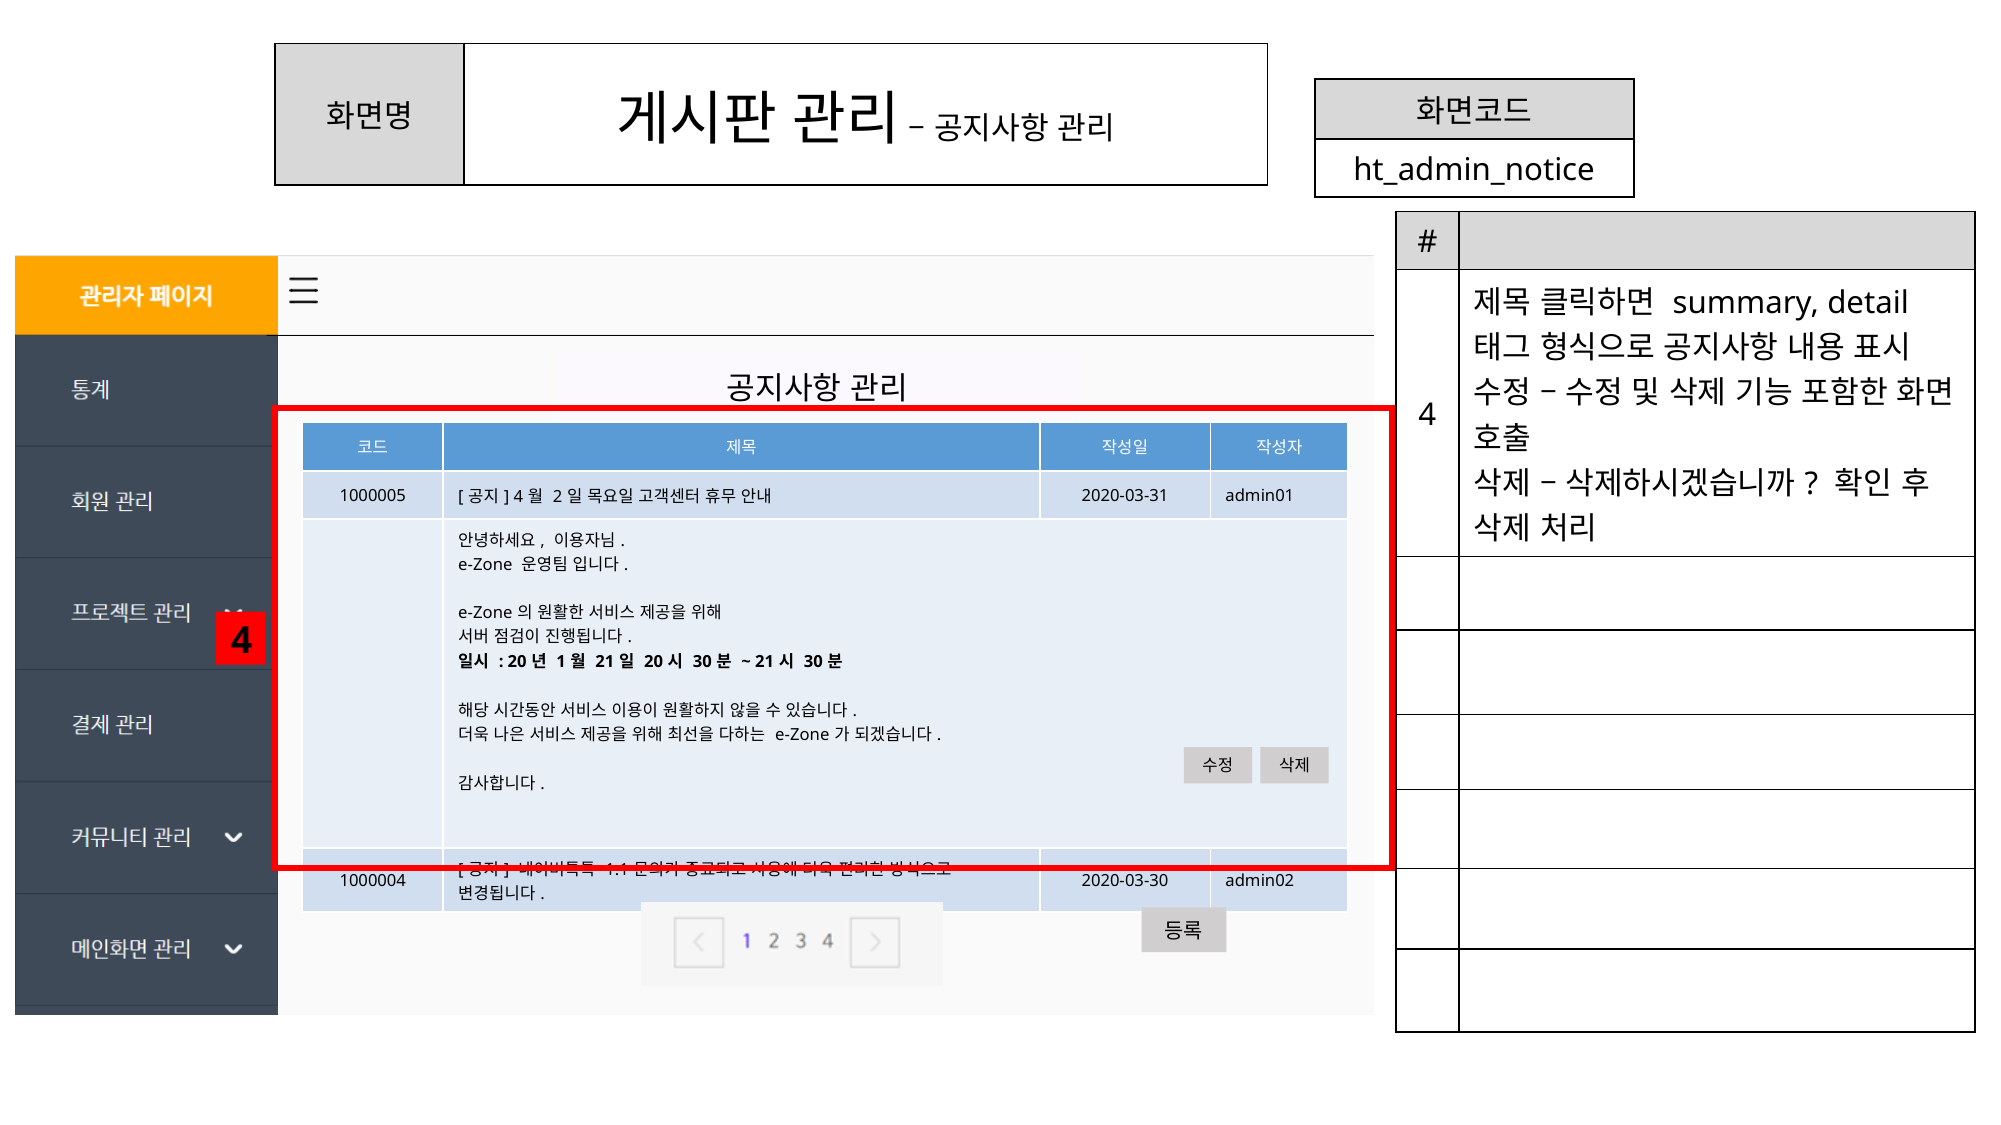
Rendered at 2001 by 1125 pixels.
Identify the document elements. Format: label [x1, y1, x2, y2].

table_cell [1460, 790, 1974, 868]
table_cell [1460, 869, 1974, 948]
table_cell [1316, 140, 1633, 196]
text_box [1374, 407, 1393, 869]
table_header [465, 44, 1267, 184]
table_header [1460, 212, 1974, 269]
table_cell [1397, 790, 1458, 868]
table_cell [1460, 557, 1974, 629]
table_cell [1460, 270, 1974, 556]
table_cell [1460, 950, 1974, 1031]
picture [15, 251, 1374, 1015]
table_header [276, 44, 463, 184]
table_header [1316, 80, 1633, 138]
table_cell [1397, 715, 1458, 789]
table_cell [1397, 869, 1458, 948]
table_cell [1397, 270, 1458, 556]
table_cell [1397, 950, 1458, 1031]
table_header [1397, 212, 1458, 269]
table_cell [1460, 631, 1974, 714]
table_cell [1397, 557, 1458, 629]
table_cell [1397, 631, 1458, 714]
table_cell [1460, 715, 1974, 789]
